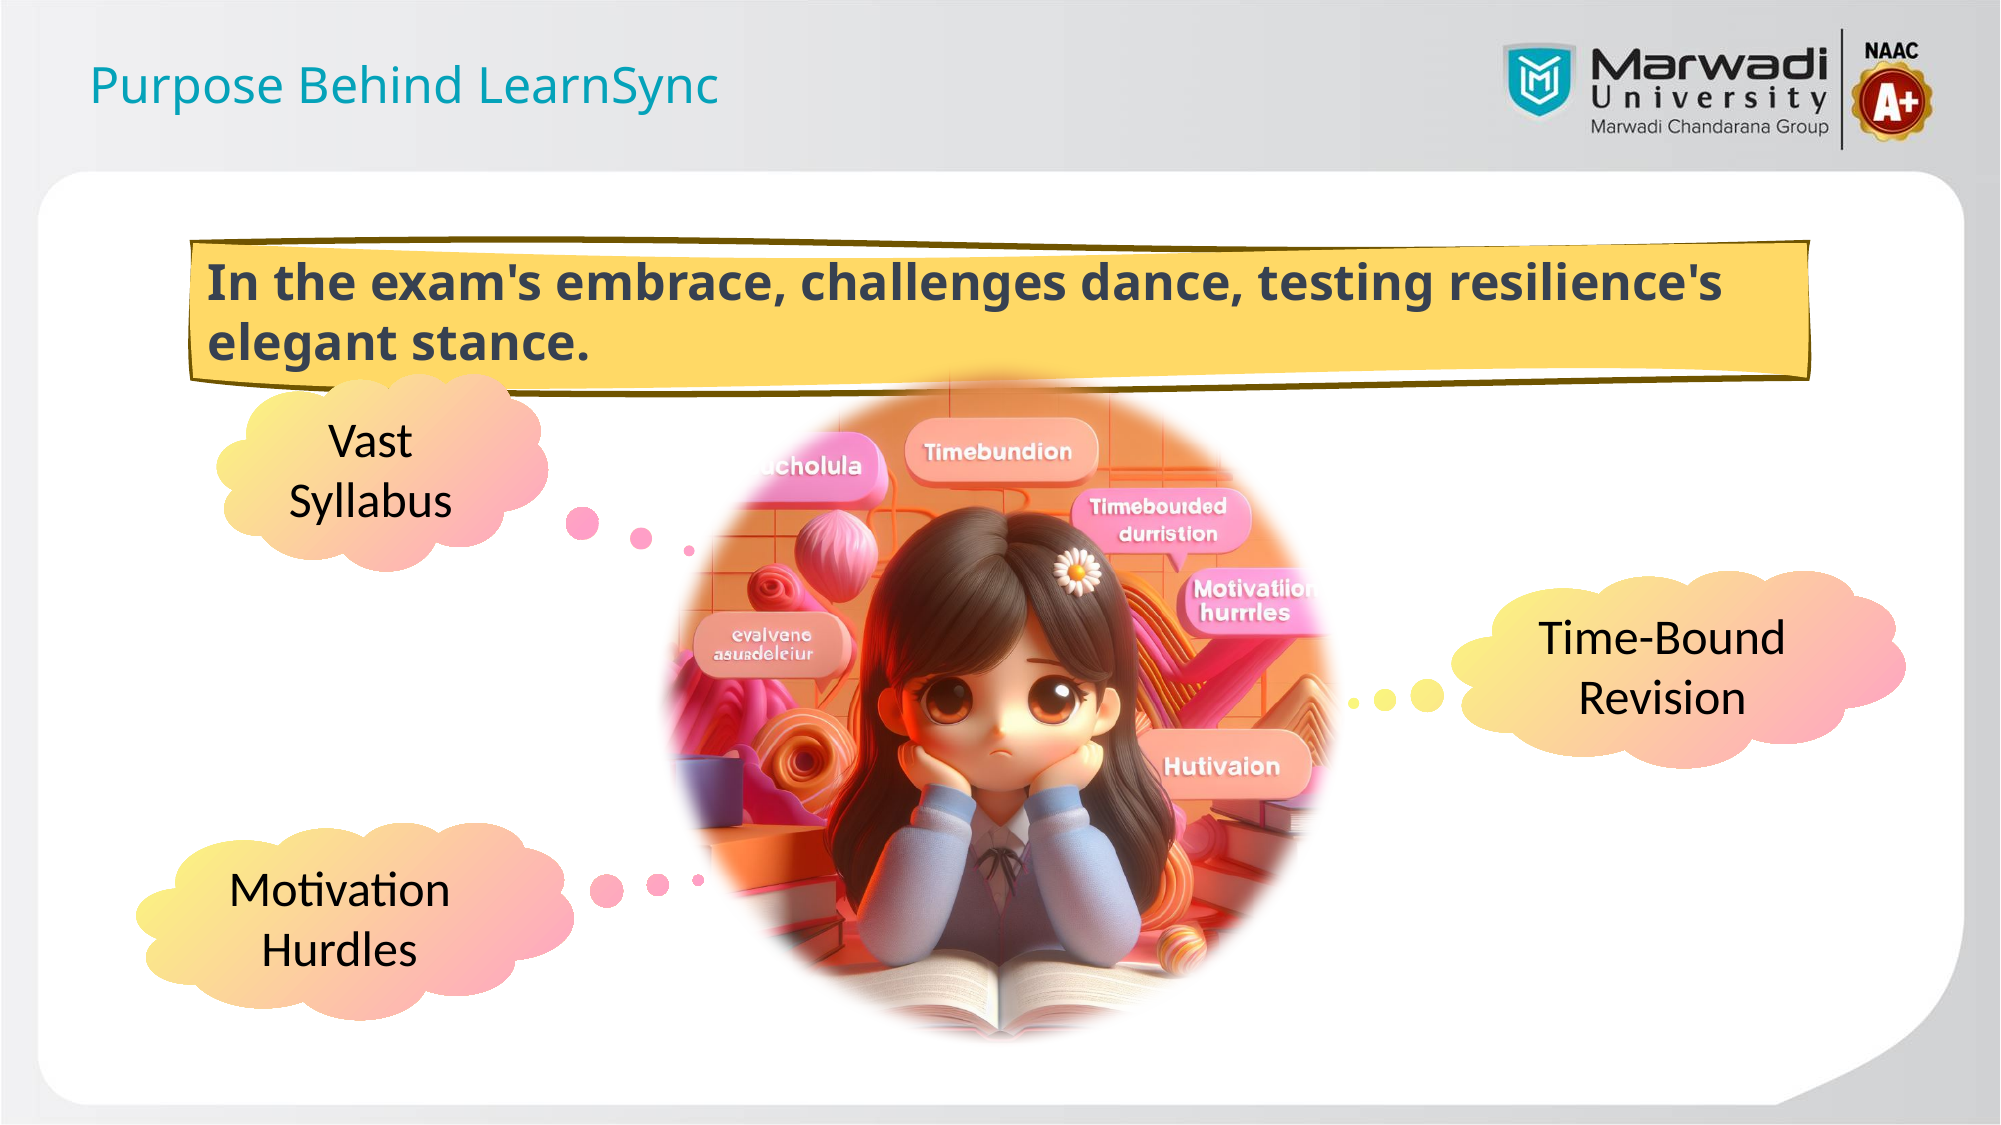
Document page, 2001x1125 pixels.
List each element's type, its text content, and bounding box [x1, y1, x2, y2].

text_box Motivation Hurdles [136, 823, 574, 1021]
text_box Time-Bound Revision [1410, 679, 1444, 713]
text_box Vast Syllabus [565, 507, 599, 540]
text_box Vast Syllabus [630, 527, 653, 550]
text_box Motivation Hurdles [590, 874, 624, 908]
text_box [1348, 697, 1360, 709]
picture [0, 0, 2001, 1125]
text_box Vast Syllabus [216, 374, 549, 572]
text_box In the exam's embrace, challenges dance, testing resilience's elegant stance. [189, 238, 1810, 390]
text_box Time-Bound Revision [1451, 571, 1906, 769]
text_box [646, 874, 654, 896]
text_box Time-Bound Revision [1374, 689, 1396, 711]
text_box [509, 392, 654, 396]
title Purpose Behind LearnSync [87, 0, 728, 178]
